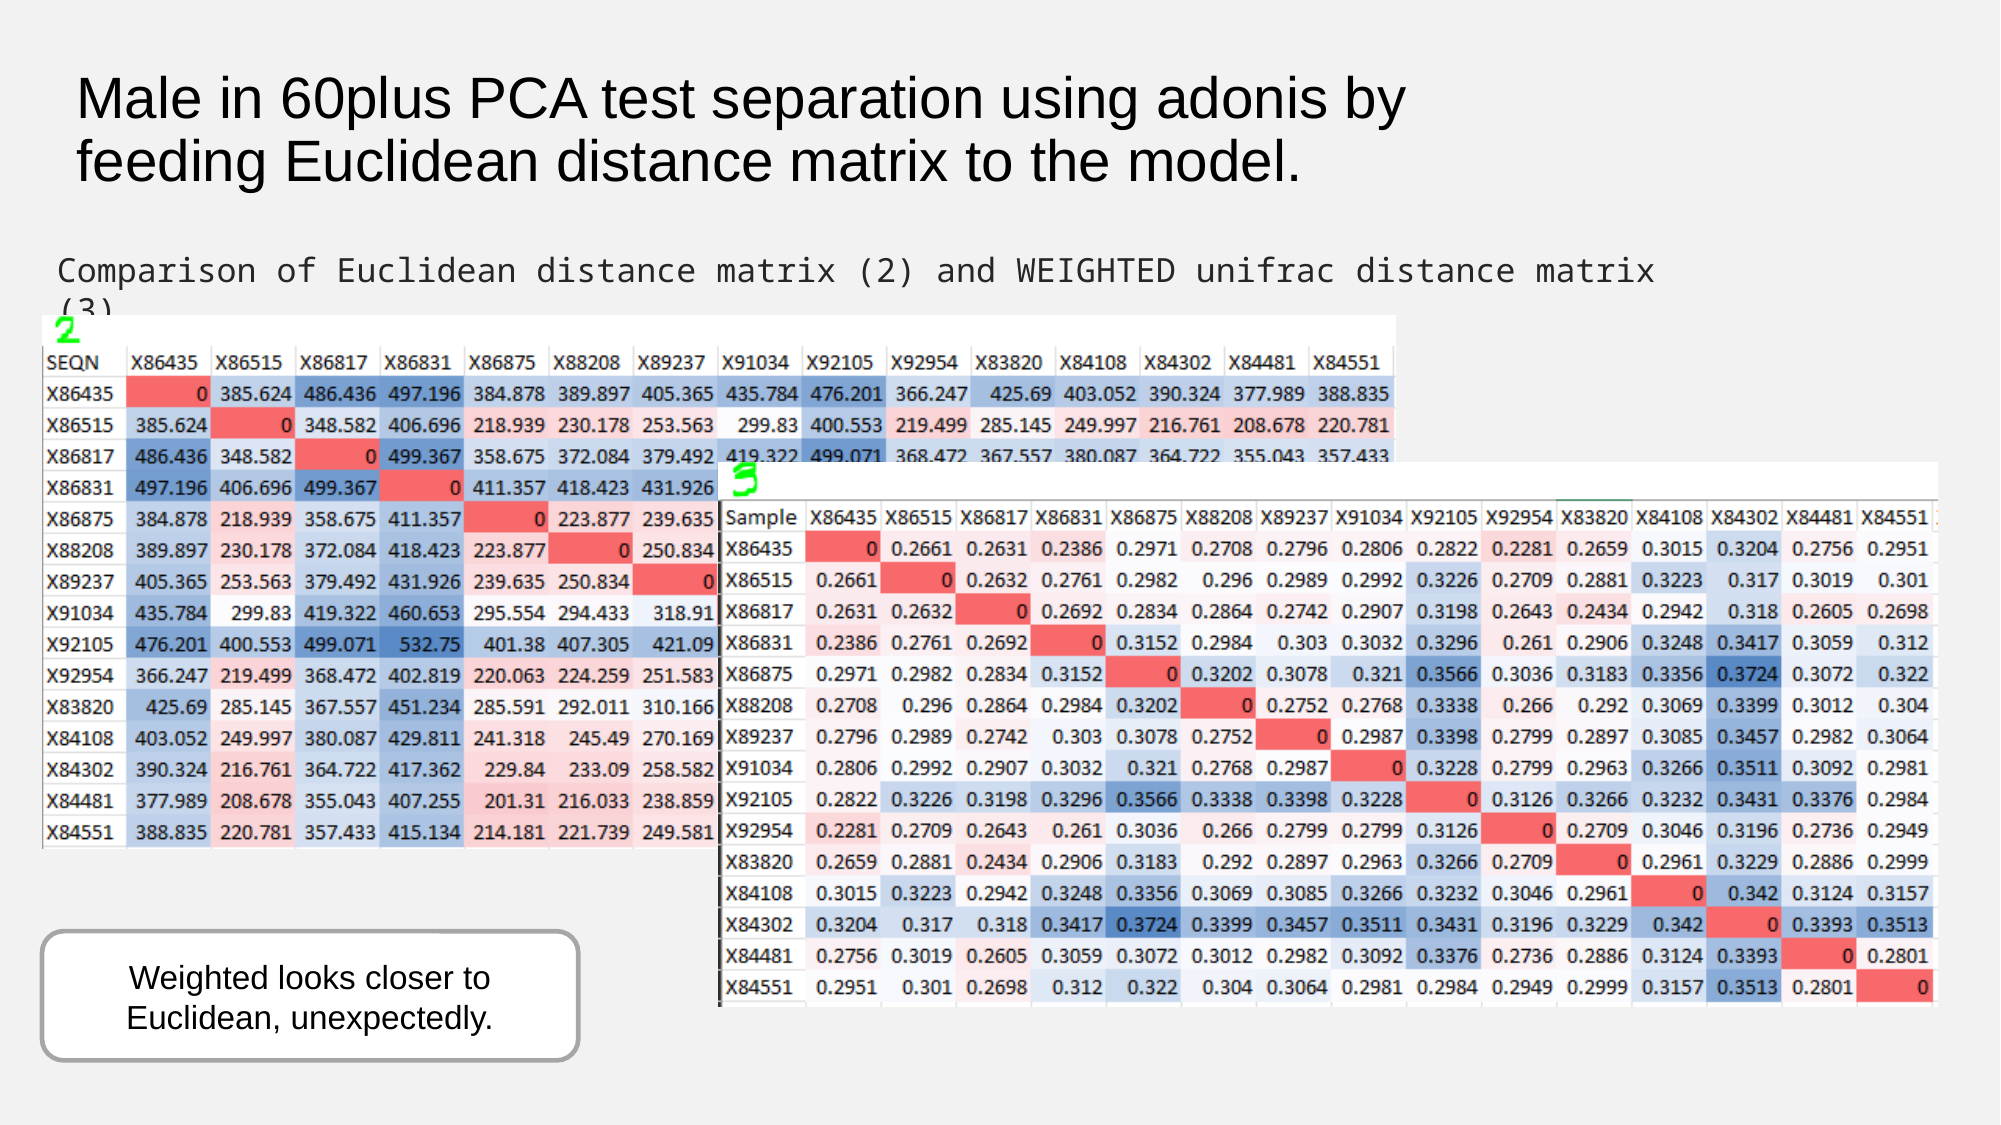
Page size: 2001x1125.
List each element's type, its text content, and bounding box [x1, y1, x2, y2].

text_box Comparison of Euclidean distance matrix (2) and WEIGHTED unifrac distance matrix (3). [42, 241, 1707, 337]
title Male in 60plus PCA test separation using adonis by feeding Euclidean distance matrix to the model. [61, 43, 1492, 220]
text_box Weighted looks closer to Euclidean, unexpectedly. [40, 930, 580, 1062]
picture [42, 315, 1938, 1007]
